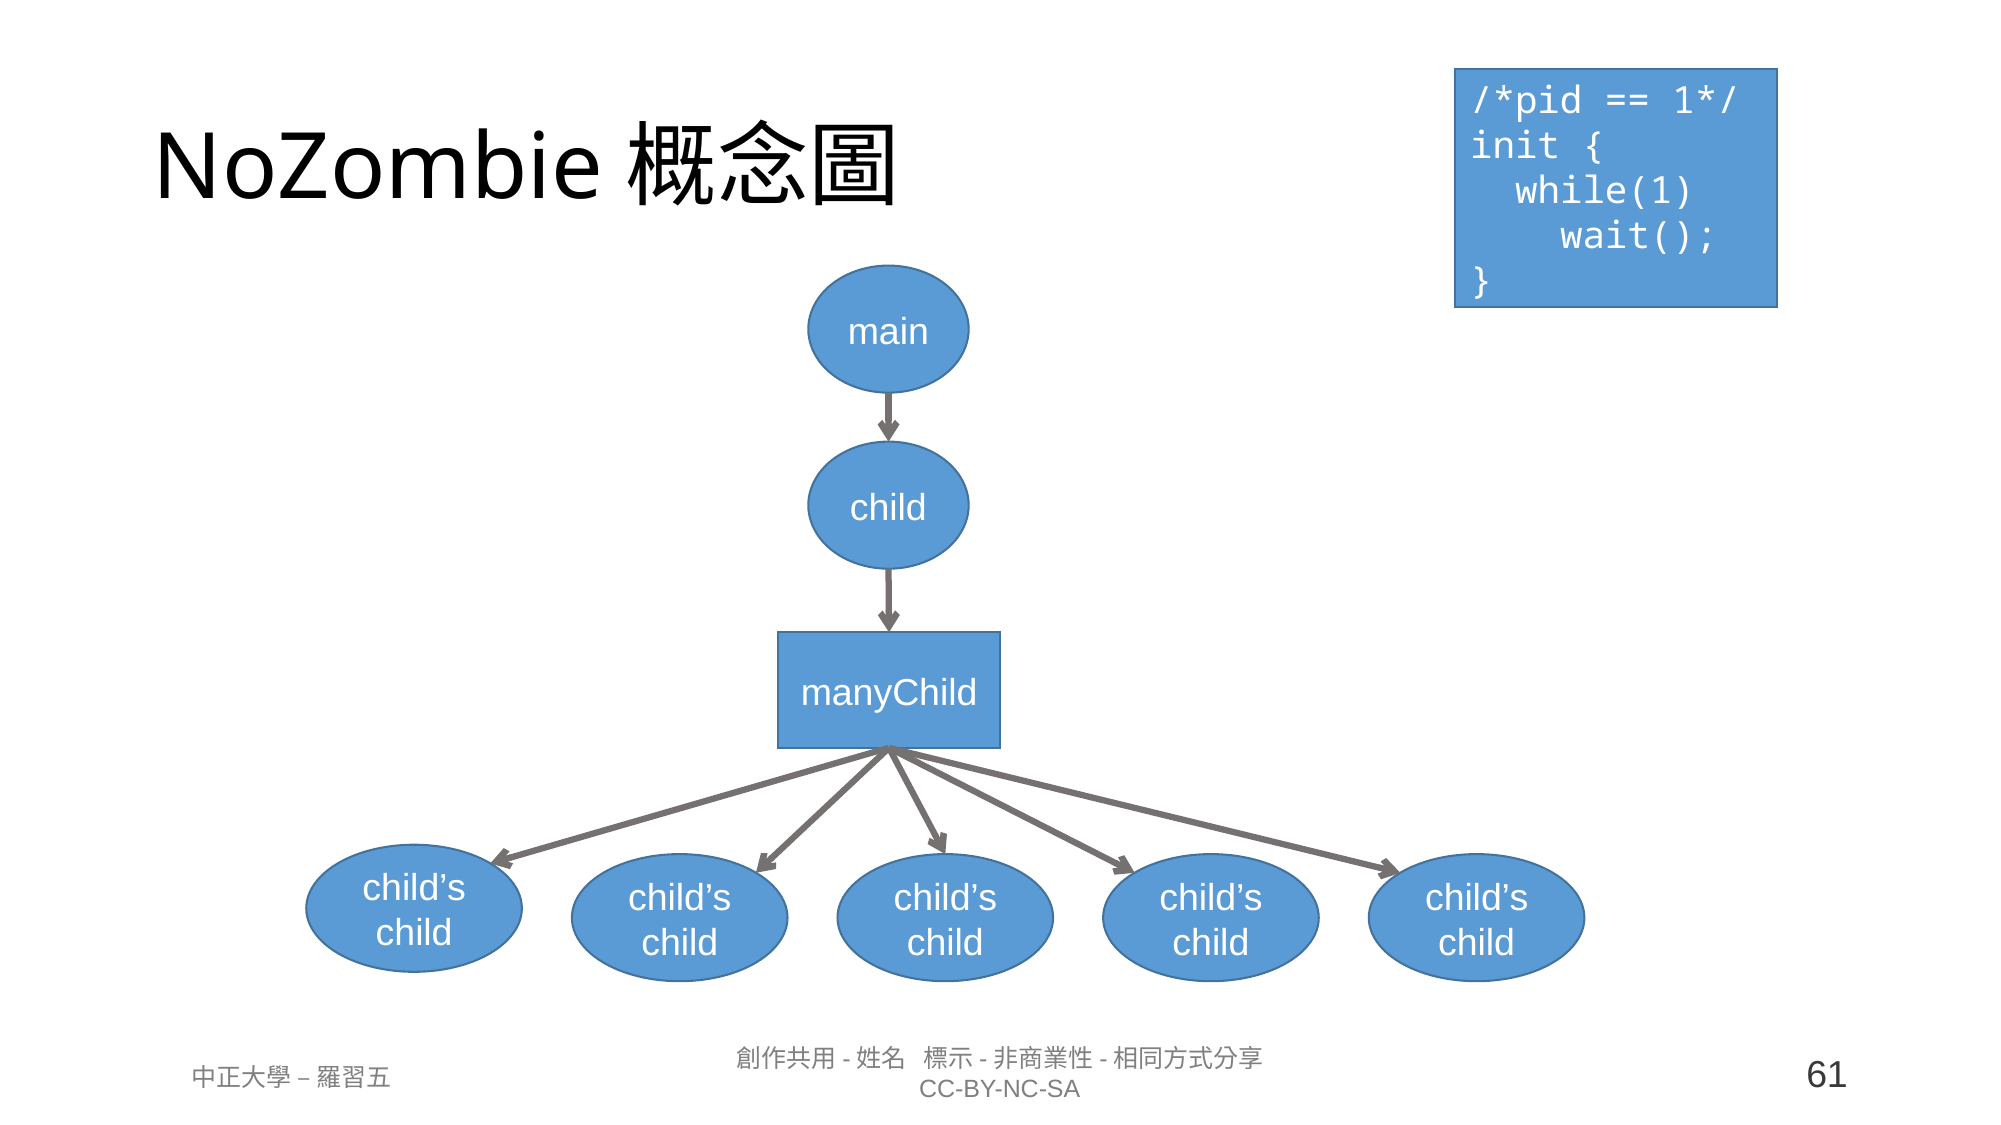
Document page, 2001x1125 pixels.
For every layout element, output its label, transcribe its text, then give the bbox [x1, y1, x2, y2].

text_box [755, 747, 888, 873]
text_box child’s child [1102, 873, 1320, 983]
text_box main [807, 264, 970, 394]
text_box child’s child [305, 843, 523, 973]
text_box child [807, 440, 970, 570]
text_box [490, 747, 755, 864]
text_box manyChild [777, 631, 1001, 747]
text_box child’s child [570, 864, 789, 983]
text_box child’s child [1367, 853, 1586, 983]
title NoZombie概念圖 [137, 59, 1863, 278]
text_box /*pid == 1*/ init { while(1) wait(); } [1454, 68, 1778, 308]
text_box child’s child [836, 873, 1055, 983]
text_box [889, 747, 1401, 873]
